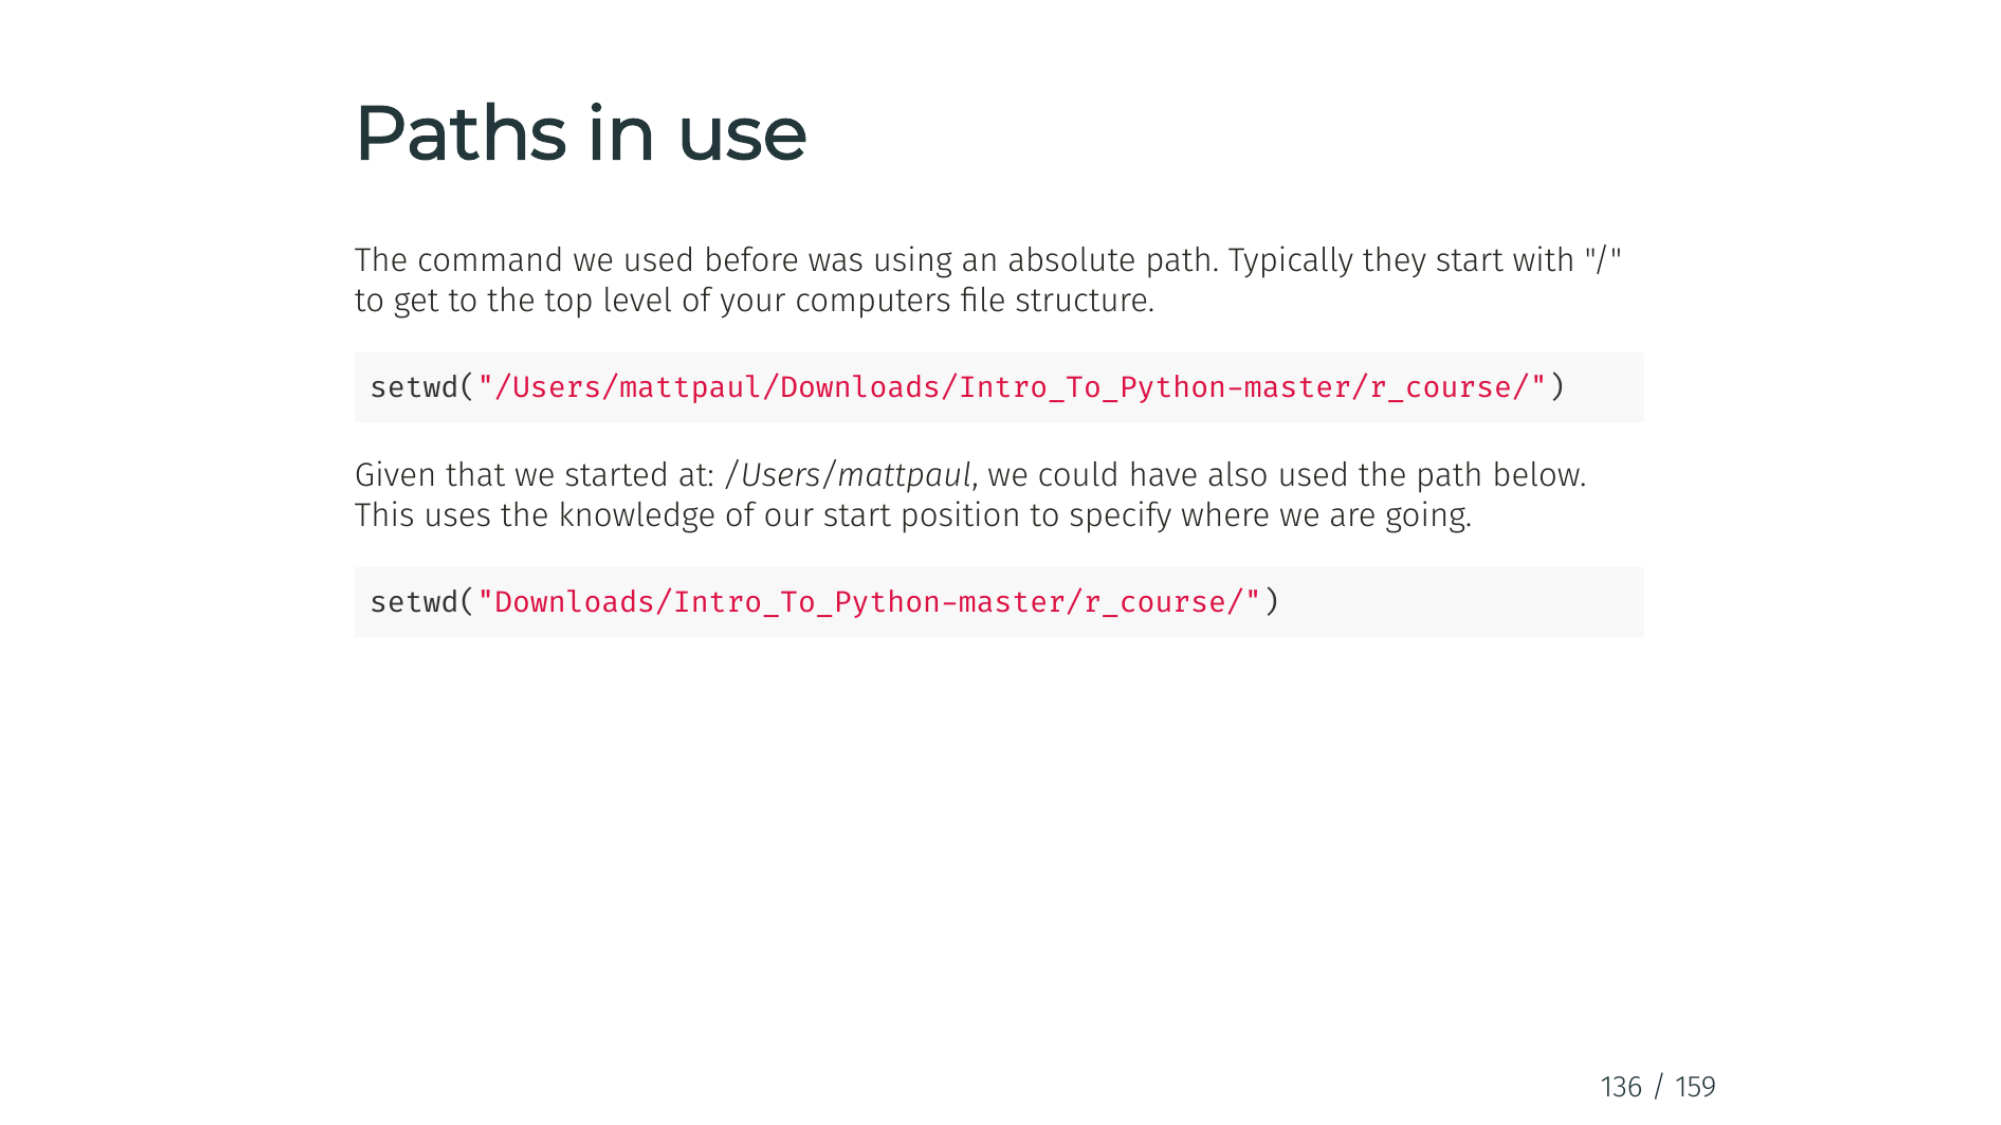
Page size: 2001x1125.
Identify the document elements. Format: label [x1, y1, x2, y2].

list [249, 0, 1750, 1125]
